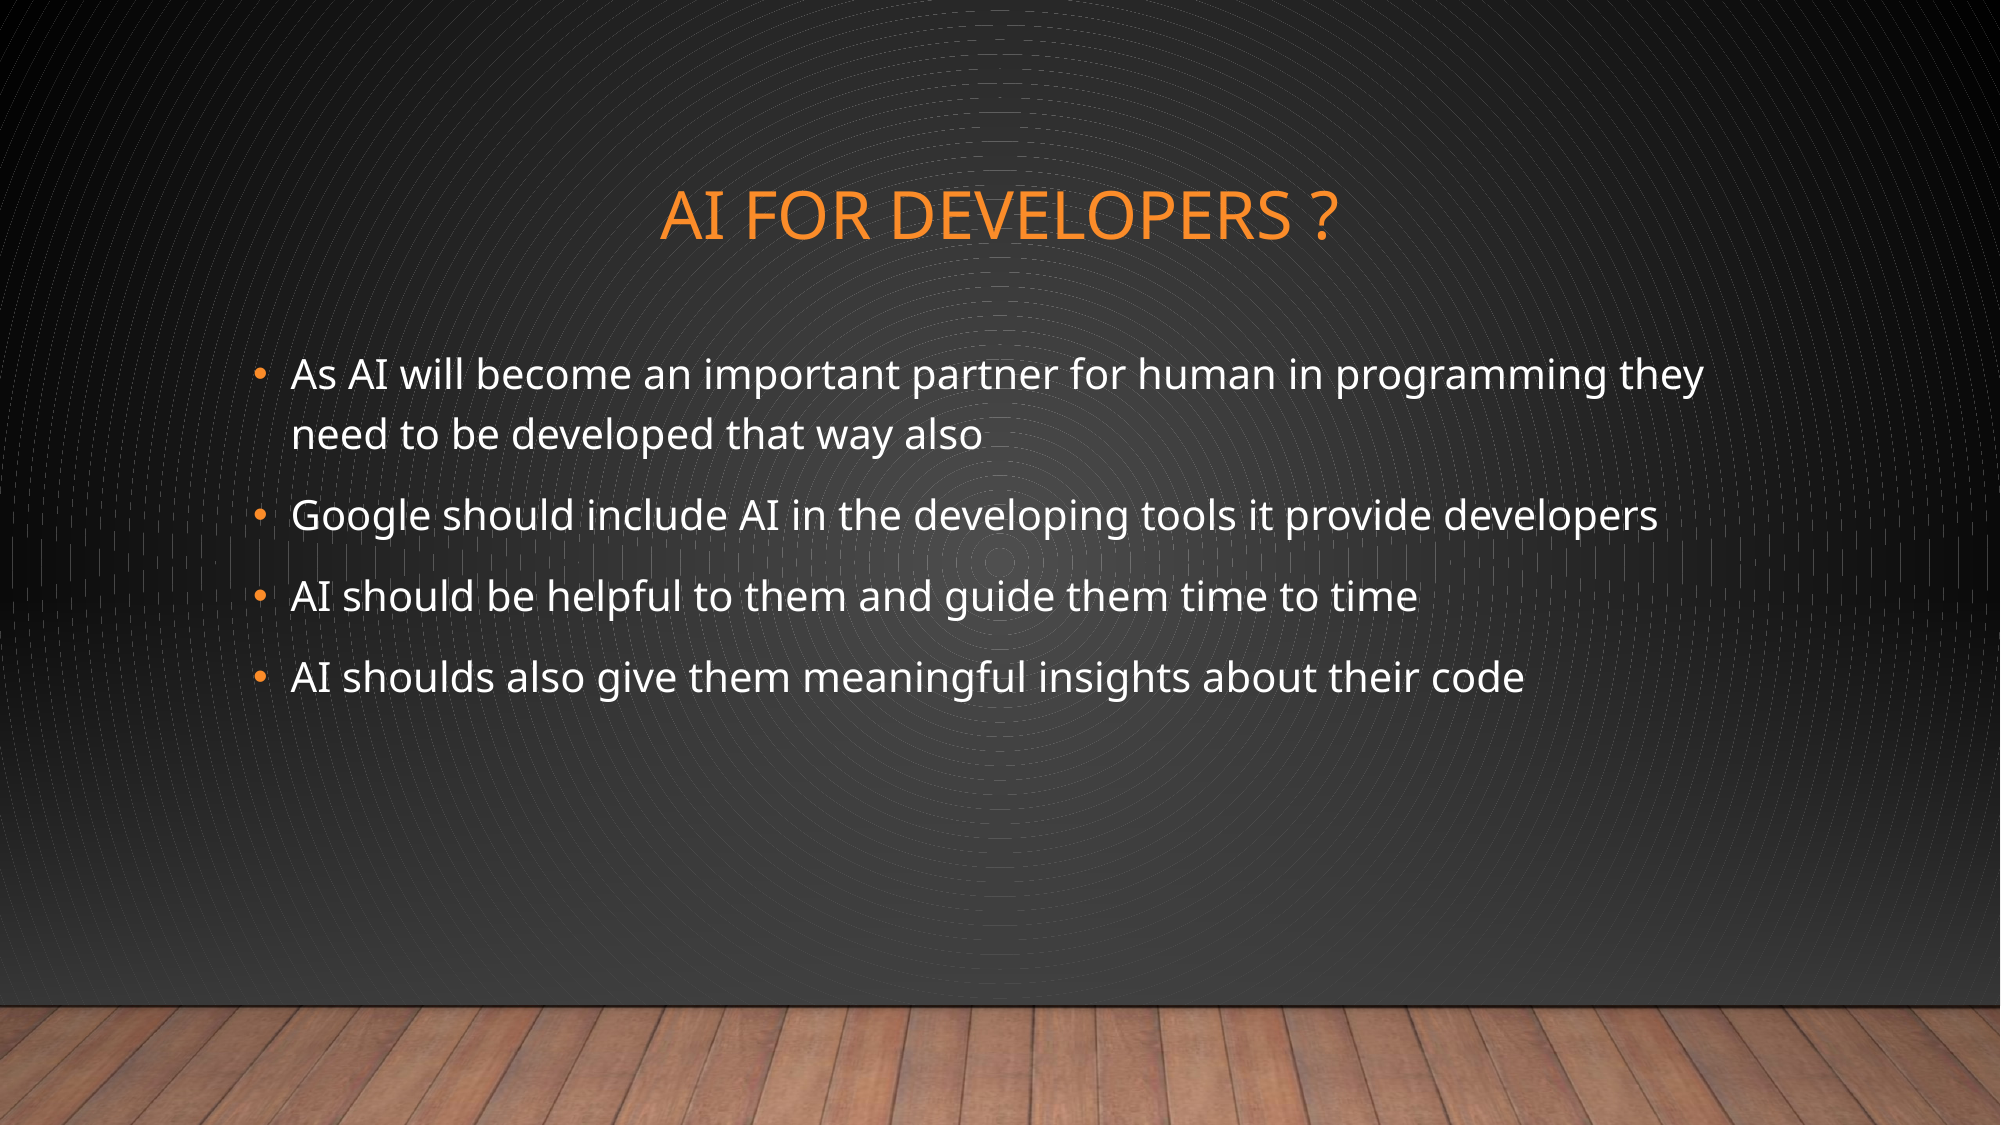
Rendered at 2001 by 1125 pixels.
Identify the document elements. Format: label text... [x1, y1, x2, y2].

picture [0, 1005, 2000, 1125]
title AI FOR DEVELOPERS ? [238, 131, 1763, 305]
list As AI will become an important partner for human in programming they need to be developed that way also Google should include AI in the developing tools it provide developers AI should be helpful to them and guide them time to time AI shoulds also give them meaningful insights about their code [238, 330, 1763, 897]
